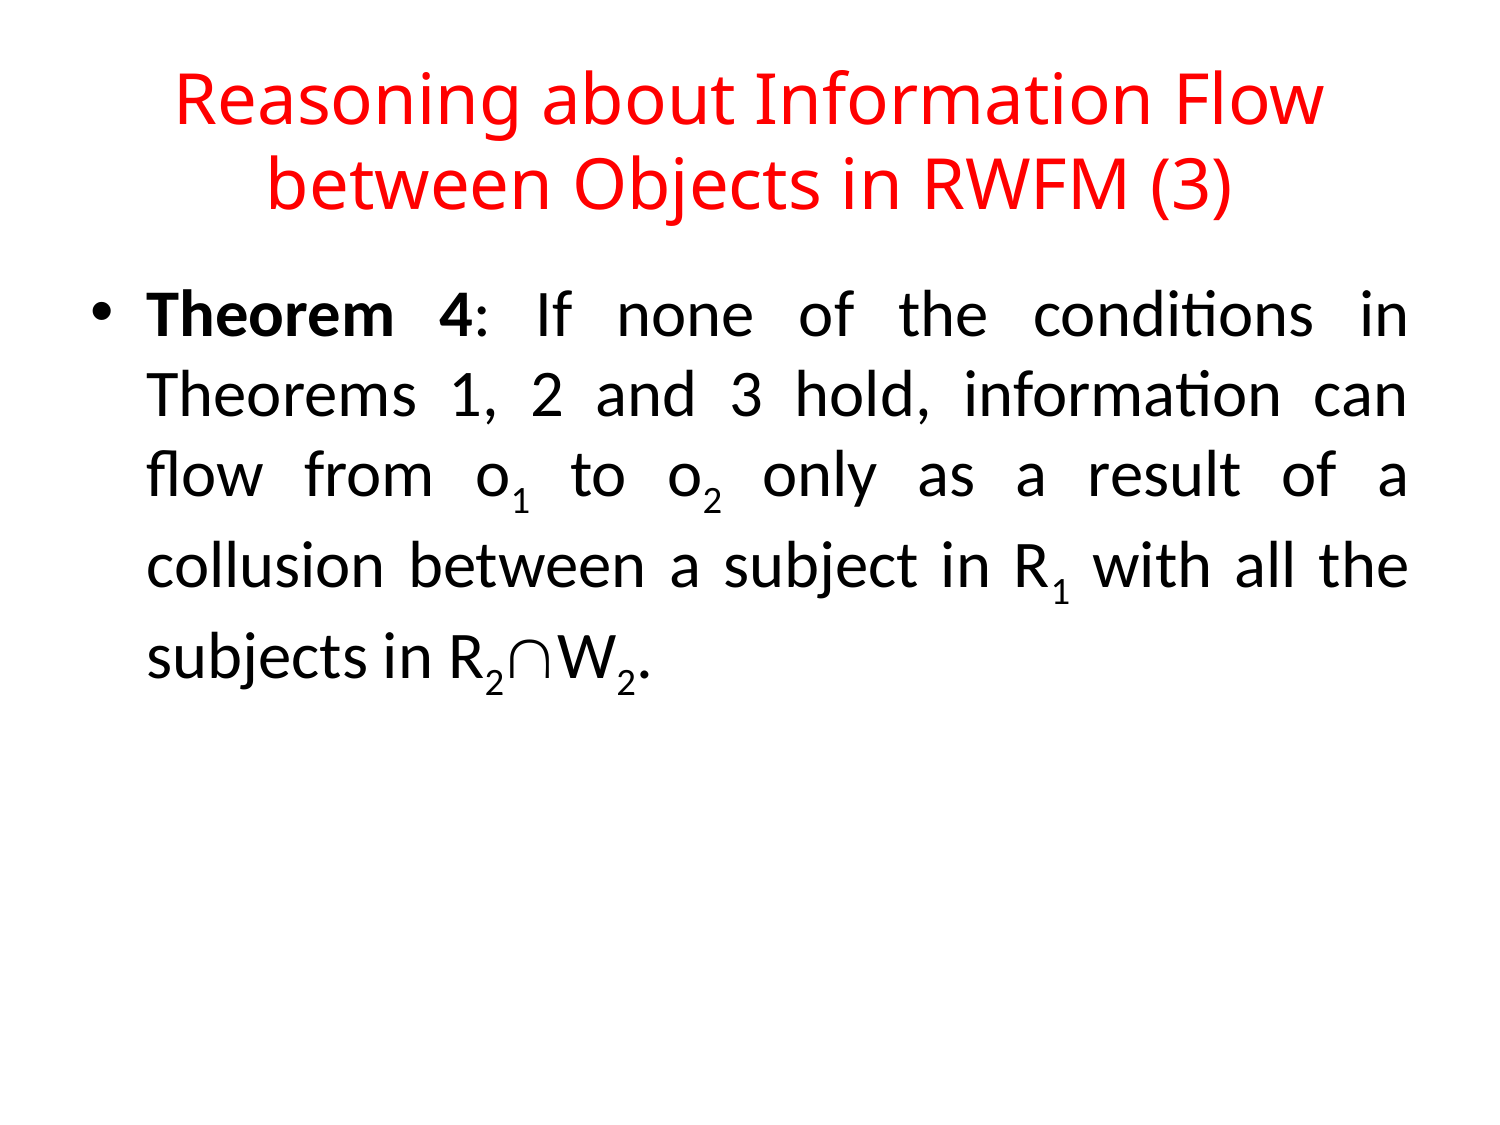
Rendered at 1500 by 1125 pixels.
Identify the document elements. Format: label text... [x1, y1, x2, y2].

list Theorem 4: If none of the conditions in Theorems 1, 2 and 3 hold, information can flow from o1 to o2 only as a result of a collusion between a subject in R1 with all the subjects in R2W2. [75, 262, 1425, 1005]
title Reasoning about Information Flow between Objects in RWFM (3) [75, 45, 1425, 233]
